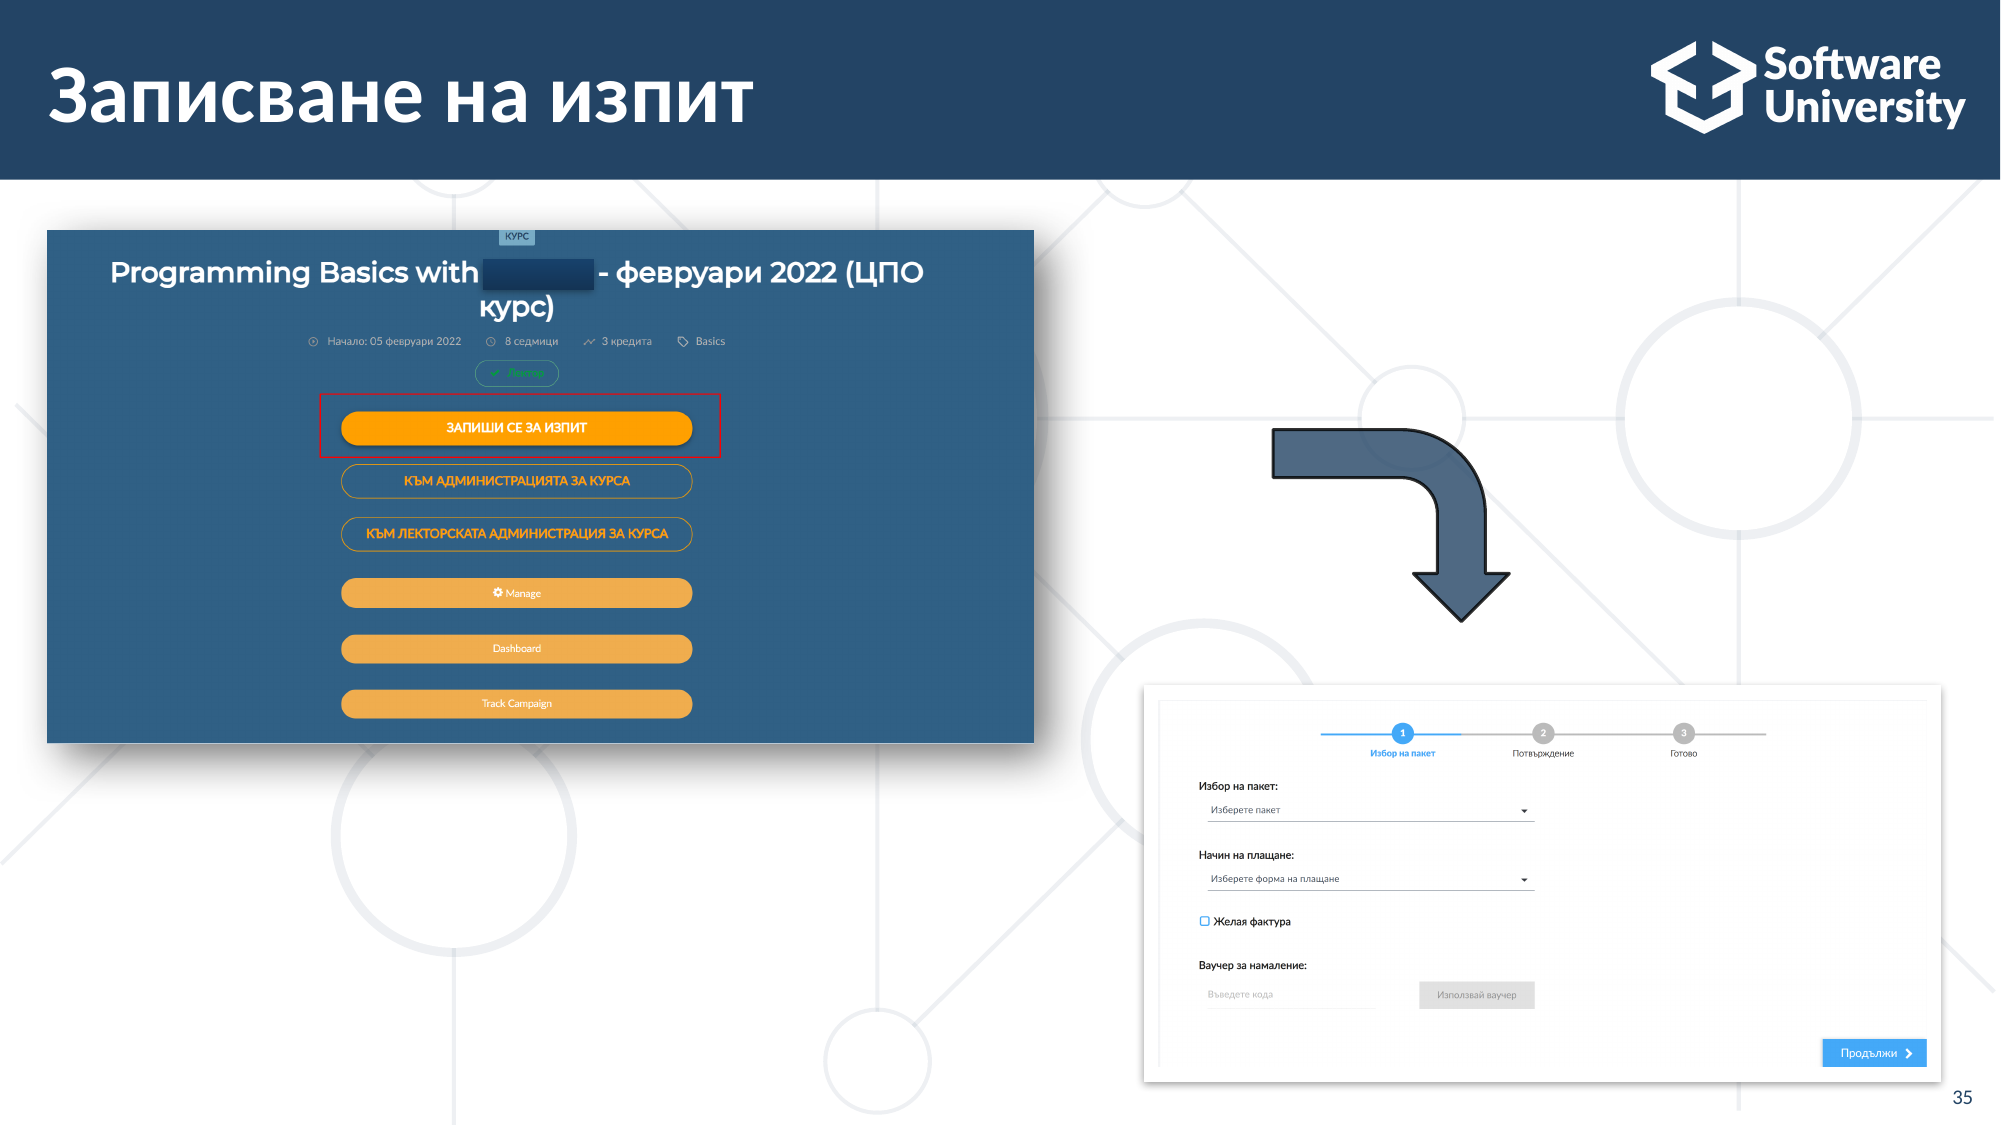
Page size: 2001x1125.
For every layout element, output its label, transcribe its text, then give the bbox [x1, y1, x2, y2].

text_box Записване на изпит [31, 16, 1625, 162]
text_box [47, 229, 1034, 744]
text_box [1271, 427, 1512, 624]
text_box <number> [1927, 1067, 1989, 1116]
picture [1651, 41, 1966, 134]
picture [1158, 699, 1927, 1068]
